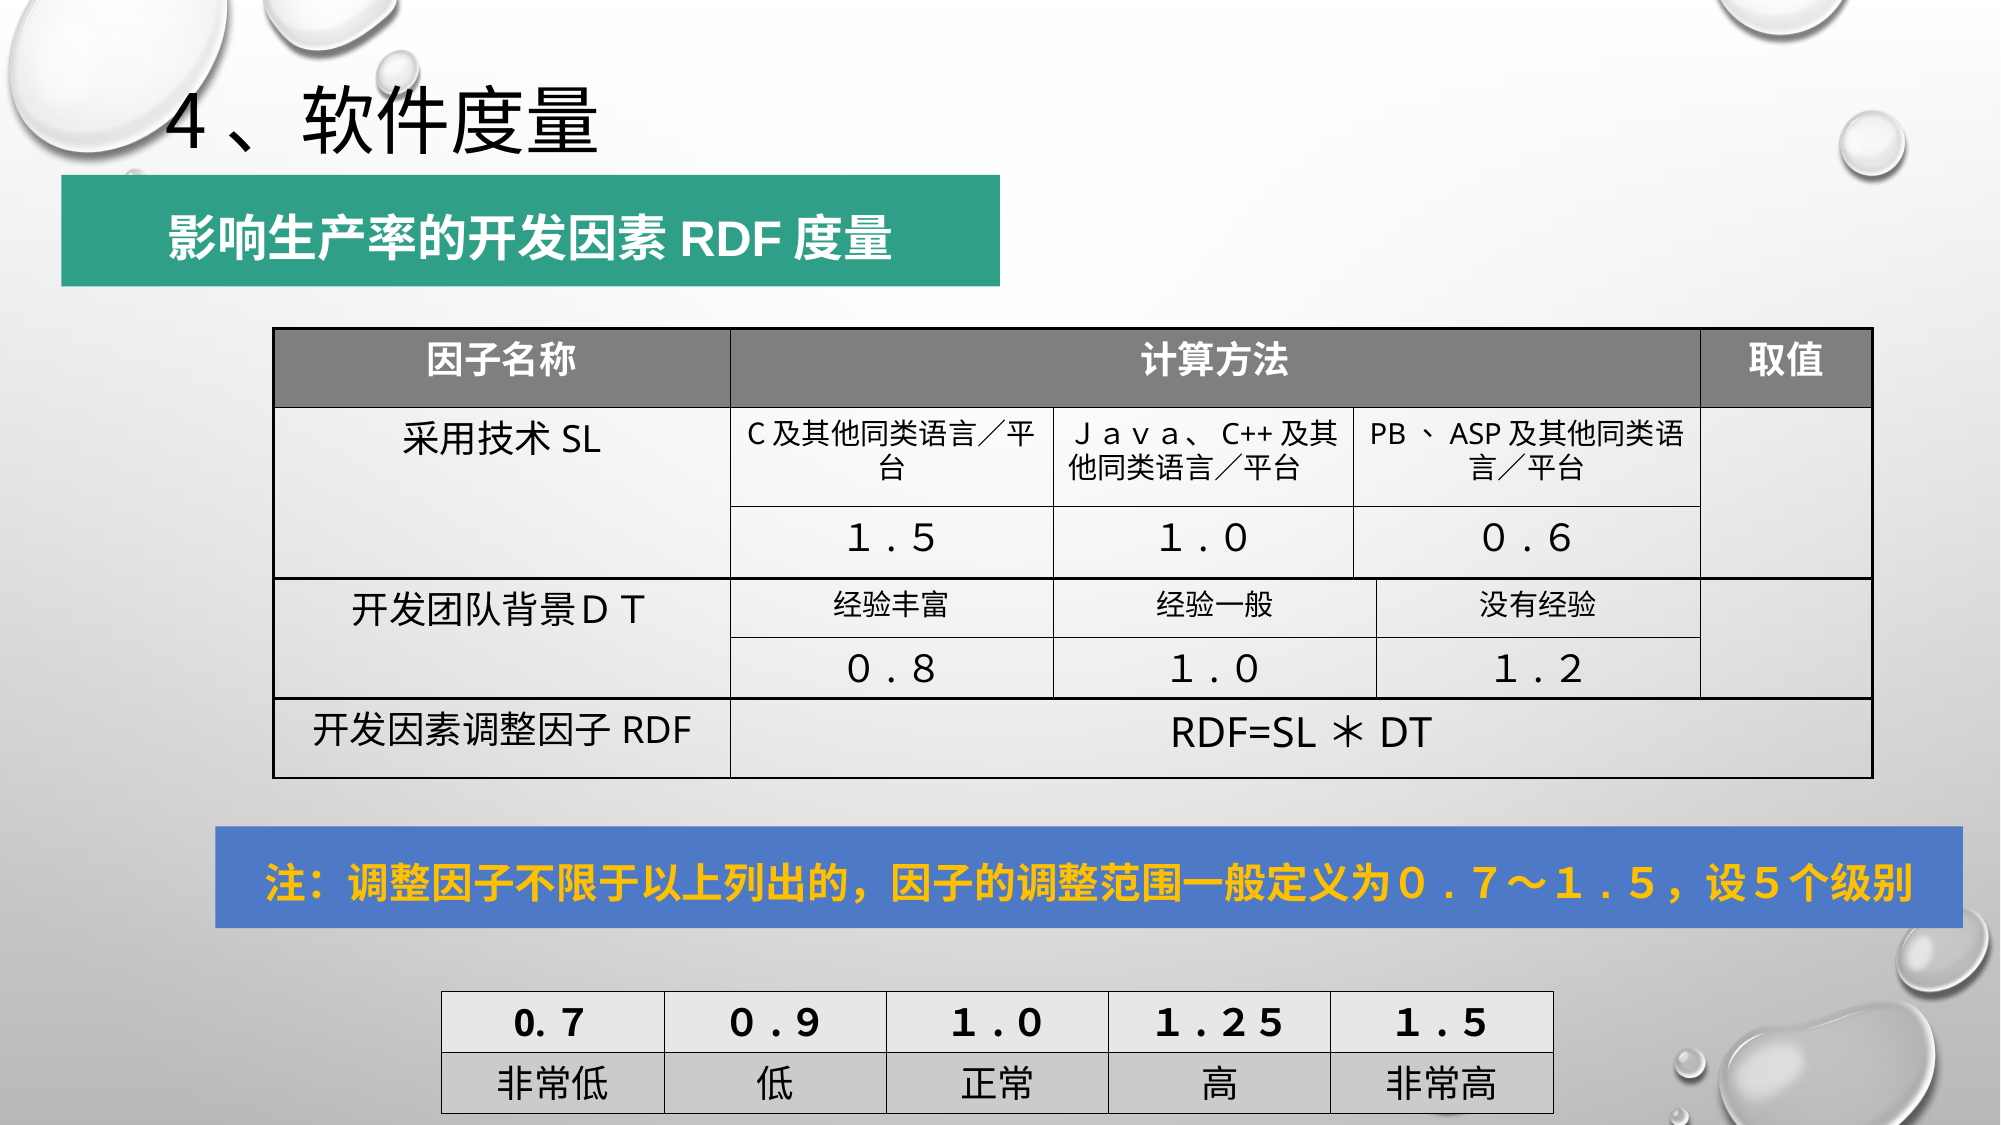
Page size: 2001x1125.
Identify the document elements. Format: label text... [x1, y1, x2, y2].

table_header １.０ [887, 992, 1108, 1061]
table_cell C及其他同类语言／平台 [731, 408, 1053, 507]
table_cell 正常 [887, 1062, 1108, 1125]
table_cell 非常高 [1331, 1062, 1553, 1125]
table_header 取值 [1701, 330, 1871, 407]
table_cell 非常低 [442, 1062, 664, 1125]
table_cell ０.８ [731, 640, 1053, 707]
table_cell 经验一般 [1054, 581, 1376, 639]
table_header １.２５ [1109, 992, 1330, 1061]
table_cell 开发因素调整因子RDF [275, 710, 730, 787]
table_header ０.９ [665, 992, 886, 1061]
table_cell 经验丰富 [731, 581, 1053, 639]
text_box 影响生产率的开发因素RDF度量 [61, 174, 1000, 287]
table_header １.５ [1331, 992, 1553, 1061]
table_cell [1701, 581, 1871, 707]
table_cell １.０ [1054, 640, 1376, 707]
table_cell RDF=SL＊DT [731, 710, 1871, 787]
table_cell 高 [1109, 1062, 1330, 1125]
table_cell 开发团队背景ＤＴ [275, 581, 730, 707]
table_cell １.２ [1377, 640, 1700, 707]
text_box 注：调整因子不限于以上列出的，因子的调整范围一般定义为０.７～１.５，设５个级别 [215, 826, 1963, 928]
table_cell 低 [665, 1062, 886, 1125]
picture [0, 0, 2000, 1125]
table_cell １.０ [1054, 508, 1353, 578]
table_cell １.５ [731, 508, 1053, 578]
table_cell PB、ASP及其他同类语言／平台 [1354, 408, 1700, 507]
table_cell [1701, 408, 1871, 578]
table_header 因子名称 [275, 330, 730, 407]
table_cell 没有经验 [1377, 581, 1700, 639]
table_cell Ｊａｖａ、C++及其他同类语言／平台 [1054, 408, 1353, 507]
title 4、软件度量 [149, 31, 1850, 218]
table_cell ０.６ [1354, 508, 1700, 578]
table_header 计算方法 [731, 330, 1700, 407]
table_cell 采用技术SL [275, 408, 730, 578]
table_header 0.７ [442, 992, 664, 1061]
